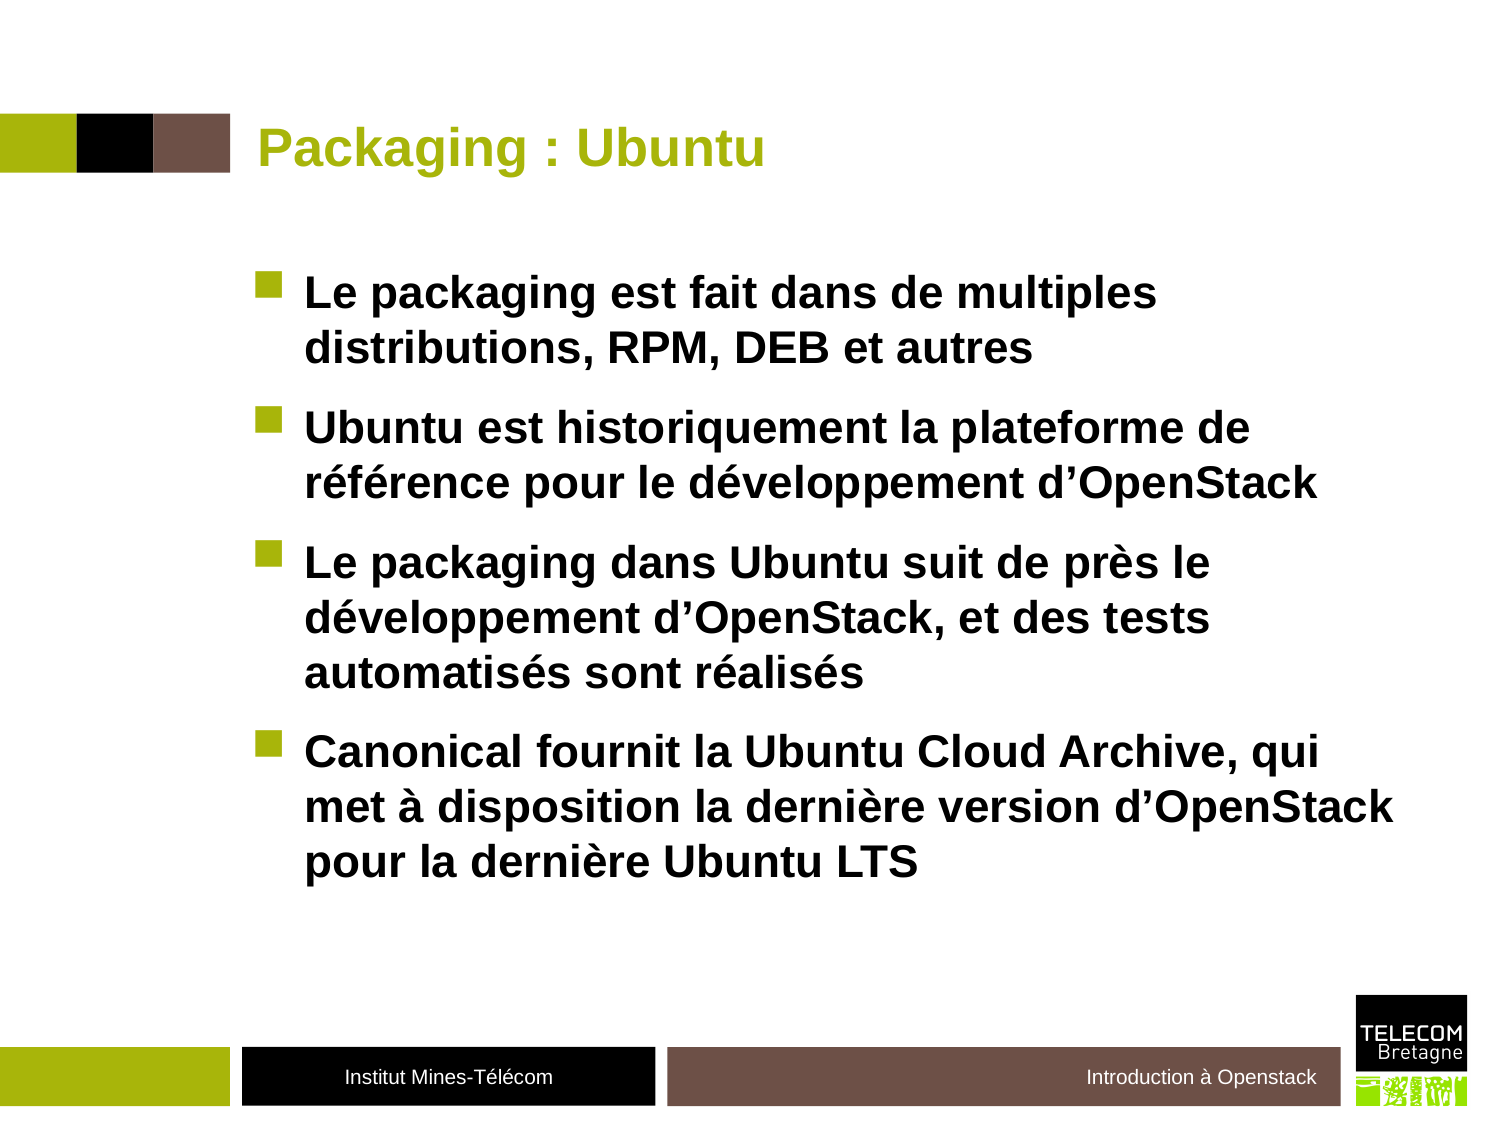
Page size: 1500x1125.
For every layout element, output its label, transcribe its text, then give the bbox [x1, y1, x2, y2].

list Le packaging est fait dans de multiples distributions, RPM, DEB et autres Ubuntu est historiquement la plateforme de référence pour le développement d’OpenStack Le packaging dans Ubuntu suit de près le développement d’OpenStack, et des tests automatisés sont réalisés Canonical fournit la Ubuntu Cloud Archive, qui met à disposition la dernière version d’OpenStack pour la dernière Ubuntu LTS [236, 255, 1420, 992]
title Packaging : Ubuntu [242, 0, 1425, 185]
footer Introduction à Openstack [667, 1046, 1341, 1106]
picture [1352, 991, 1471, 1110]
